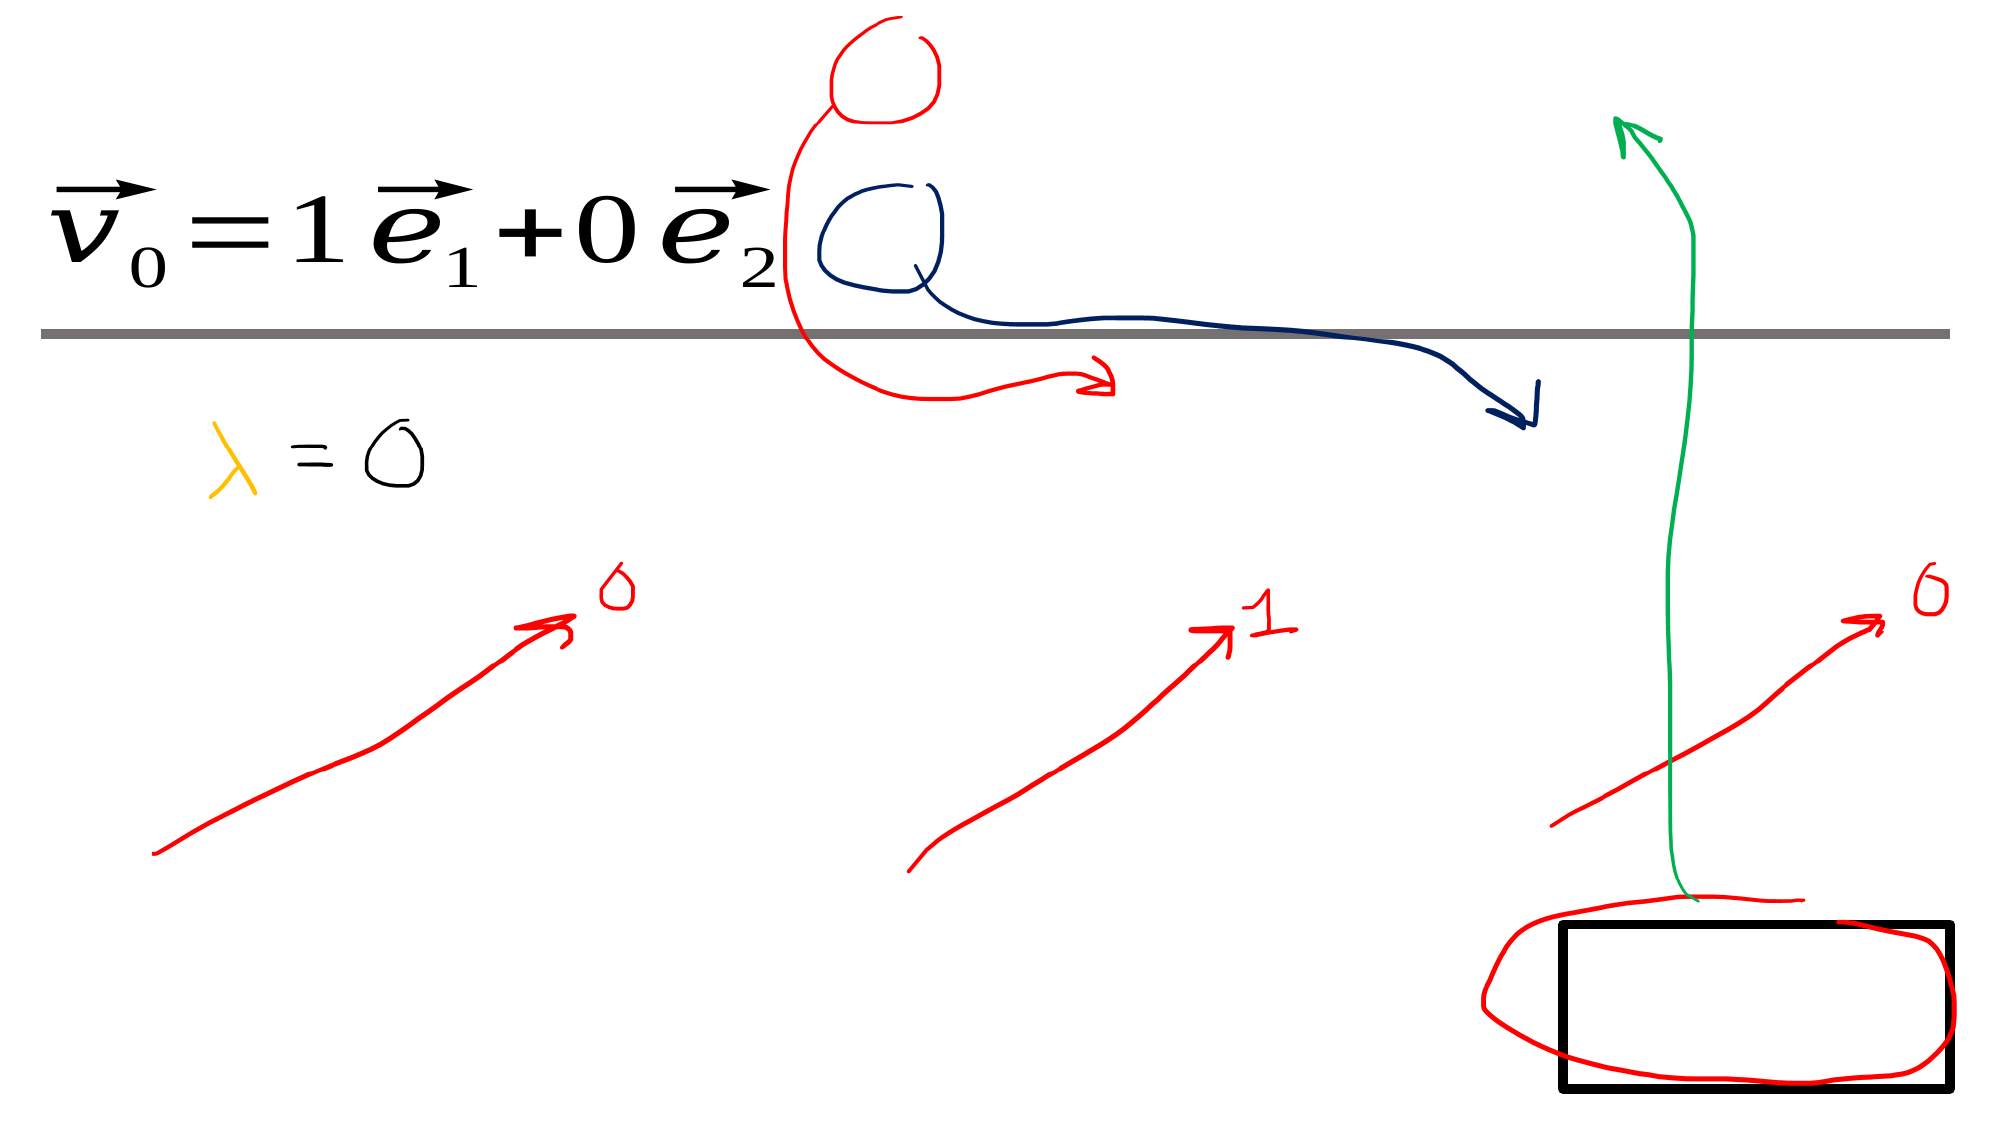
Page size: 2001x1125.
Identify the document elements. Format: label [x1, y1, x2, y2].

picture [152, 16, 1966, 1095]
